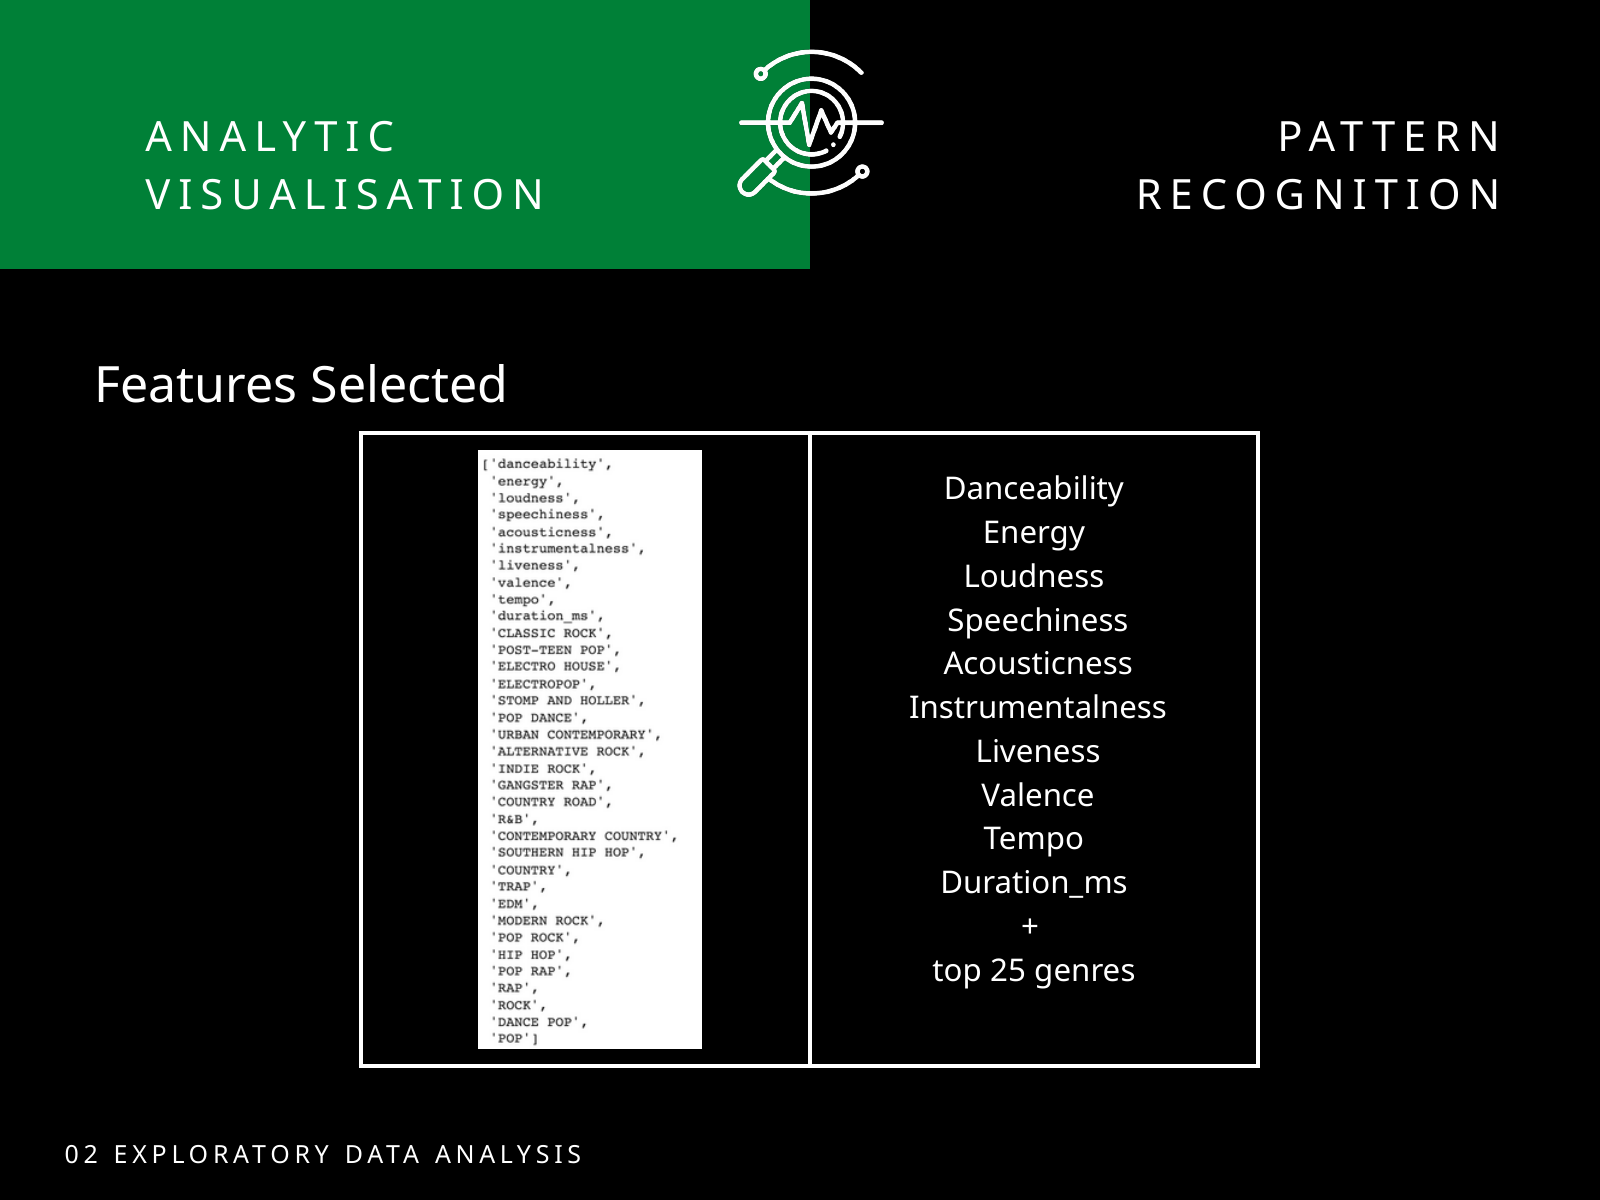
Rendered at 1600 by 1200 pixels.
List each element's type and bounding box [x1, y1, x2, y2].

text_box [0, 0, 1600, 1200]
text_box [0, 0, 528, 552]
picture [735, 42, 884, 198]
picture [478, 450, 702, 1050]
